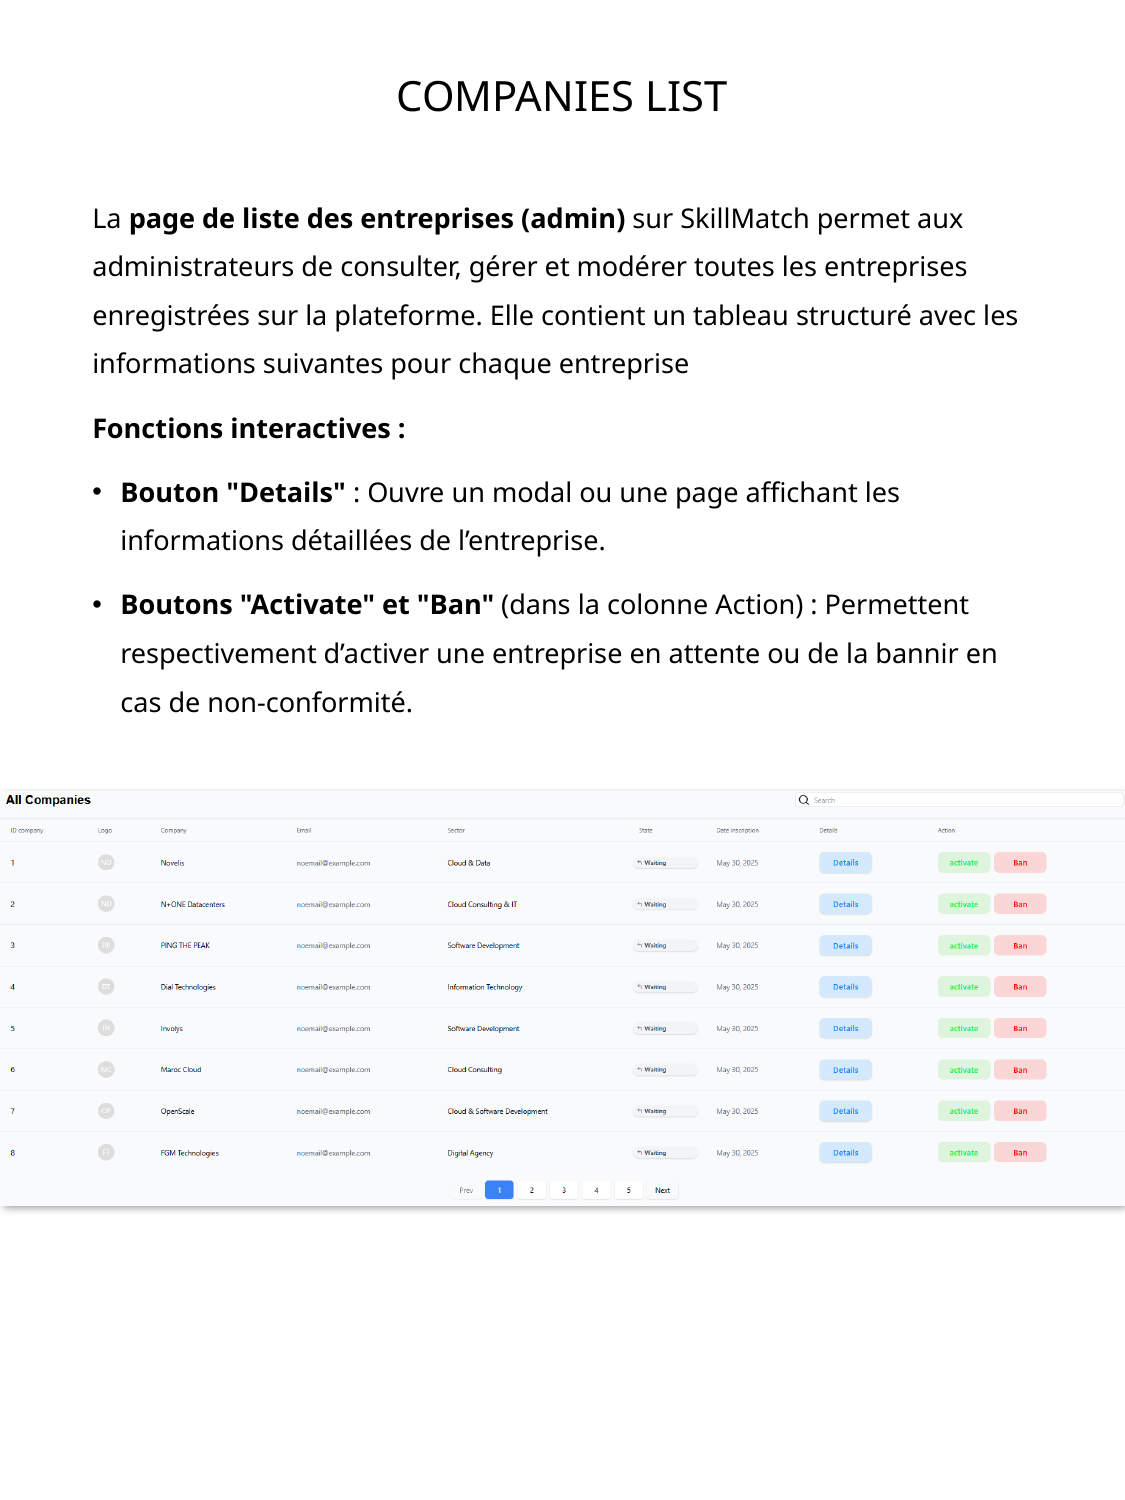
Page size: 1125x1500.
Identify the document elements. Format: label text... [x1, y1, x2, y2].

picture [0, 790, 1125, 1206]
list La page de liste des entreprises (admin) sur SkillMatch permet aux administrateurs de consulter, gérer et modérer toutes les entreprises enregistrées sur la plateforme. Elle contient un tableau structuré avec les informations suivantes pour chaque entreprise Fonctions interactives : Bouton "Details" : Ouvre un modal ou une page affichant les informations détaillées de l’entreprise. Boutons "Activate" et "Ban" (dans la colonne Action) : Permettent respectivement d’activer une entreprise en attente ou de la bannir en cas de non-conformité. [77, 177, 1048, 750]
title COMPANIES LIST [77, 47, 1048, 149]
